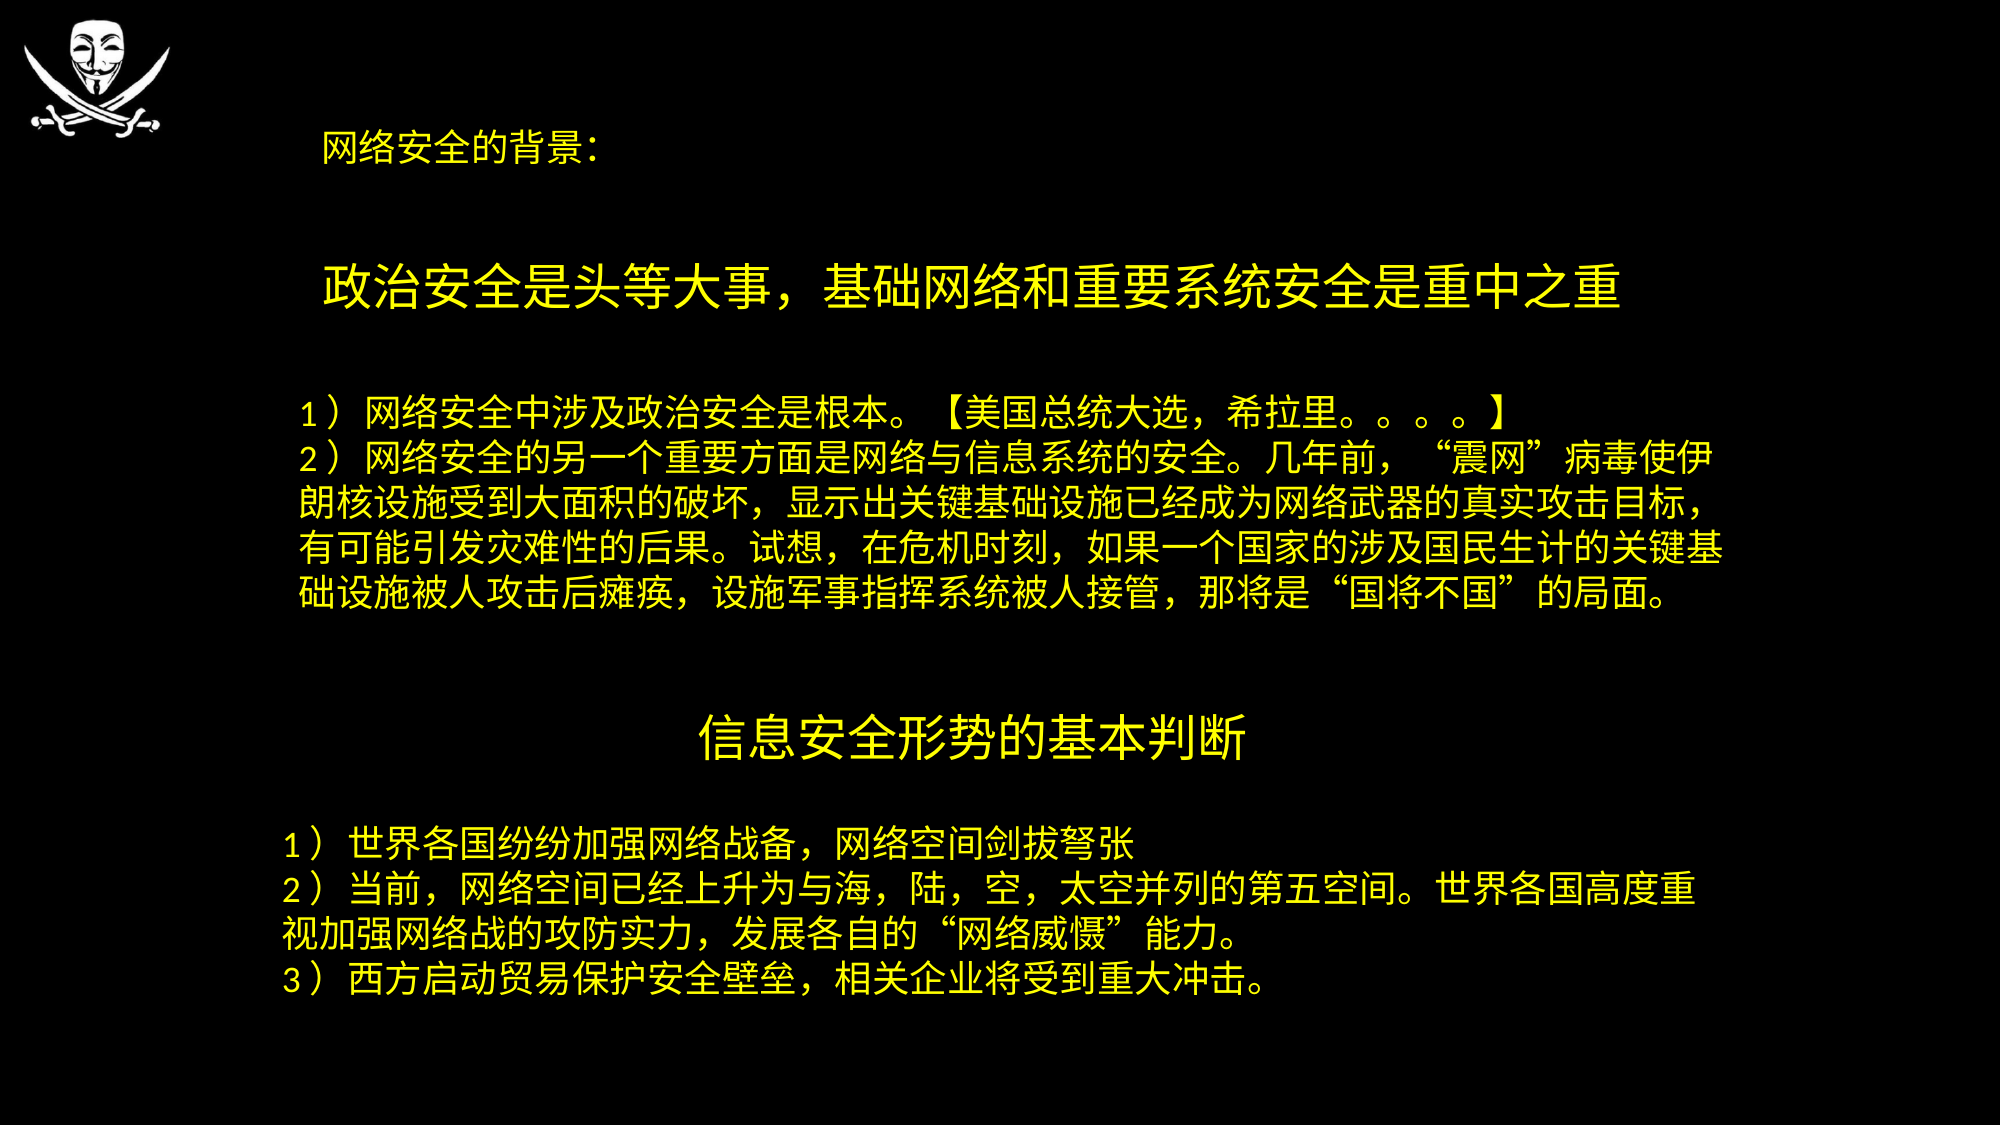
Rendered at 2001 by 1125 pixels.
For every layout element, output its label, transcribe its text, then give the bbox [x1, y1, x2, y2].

text_box 信息安全形势的基本判断 [267, 699, 1678, 775]
picture [22, 16, 171, 138]
text_box 1）世界各国纷纷加强网络战备，网络空间剑拔弩张 2）当前，网络空间已经上升为与海，陆，空，太空并列的第五空间。世界各国高度重视加强网络战的攻防实力，发展各自的“网络威慑”能力。 3）西方启动贸易保护安全壁垒，相关企业将受到重大冲击。 [267, 813, 1746, 1008]
text_box 网络安全的背景： [306, 103, 637, 177]
text_box 政治安全是头等大事，基础网络和重要系统安全是重中之重 [267, 247, 1678, 323]
text_box 1）网络安全中涉及政治安全是根本。【美国总统大选，希拉里。。。。】 2）网络安全的另一个重要方面是网络与信息系统的安全。几年前，“震网”病毒使伊朗核设施受到大面积的破坏，显示出关键基础设施已经成为网络武器的真实攻击目标，有可能引发灾难性的后果。试想，在危机时刻，如果一个国家的涉及国民生计的关键基础设施被人攻击后瘫痪，设施军事指挥系统被人接管，那将是“国将不国”的局面。 [283, 381, 1763, 622]
